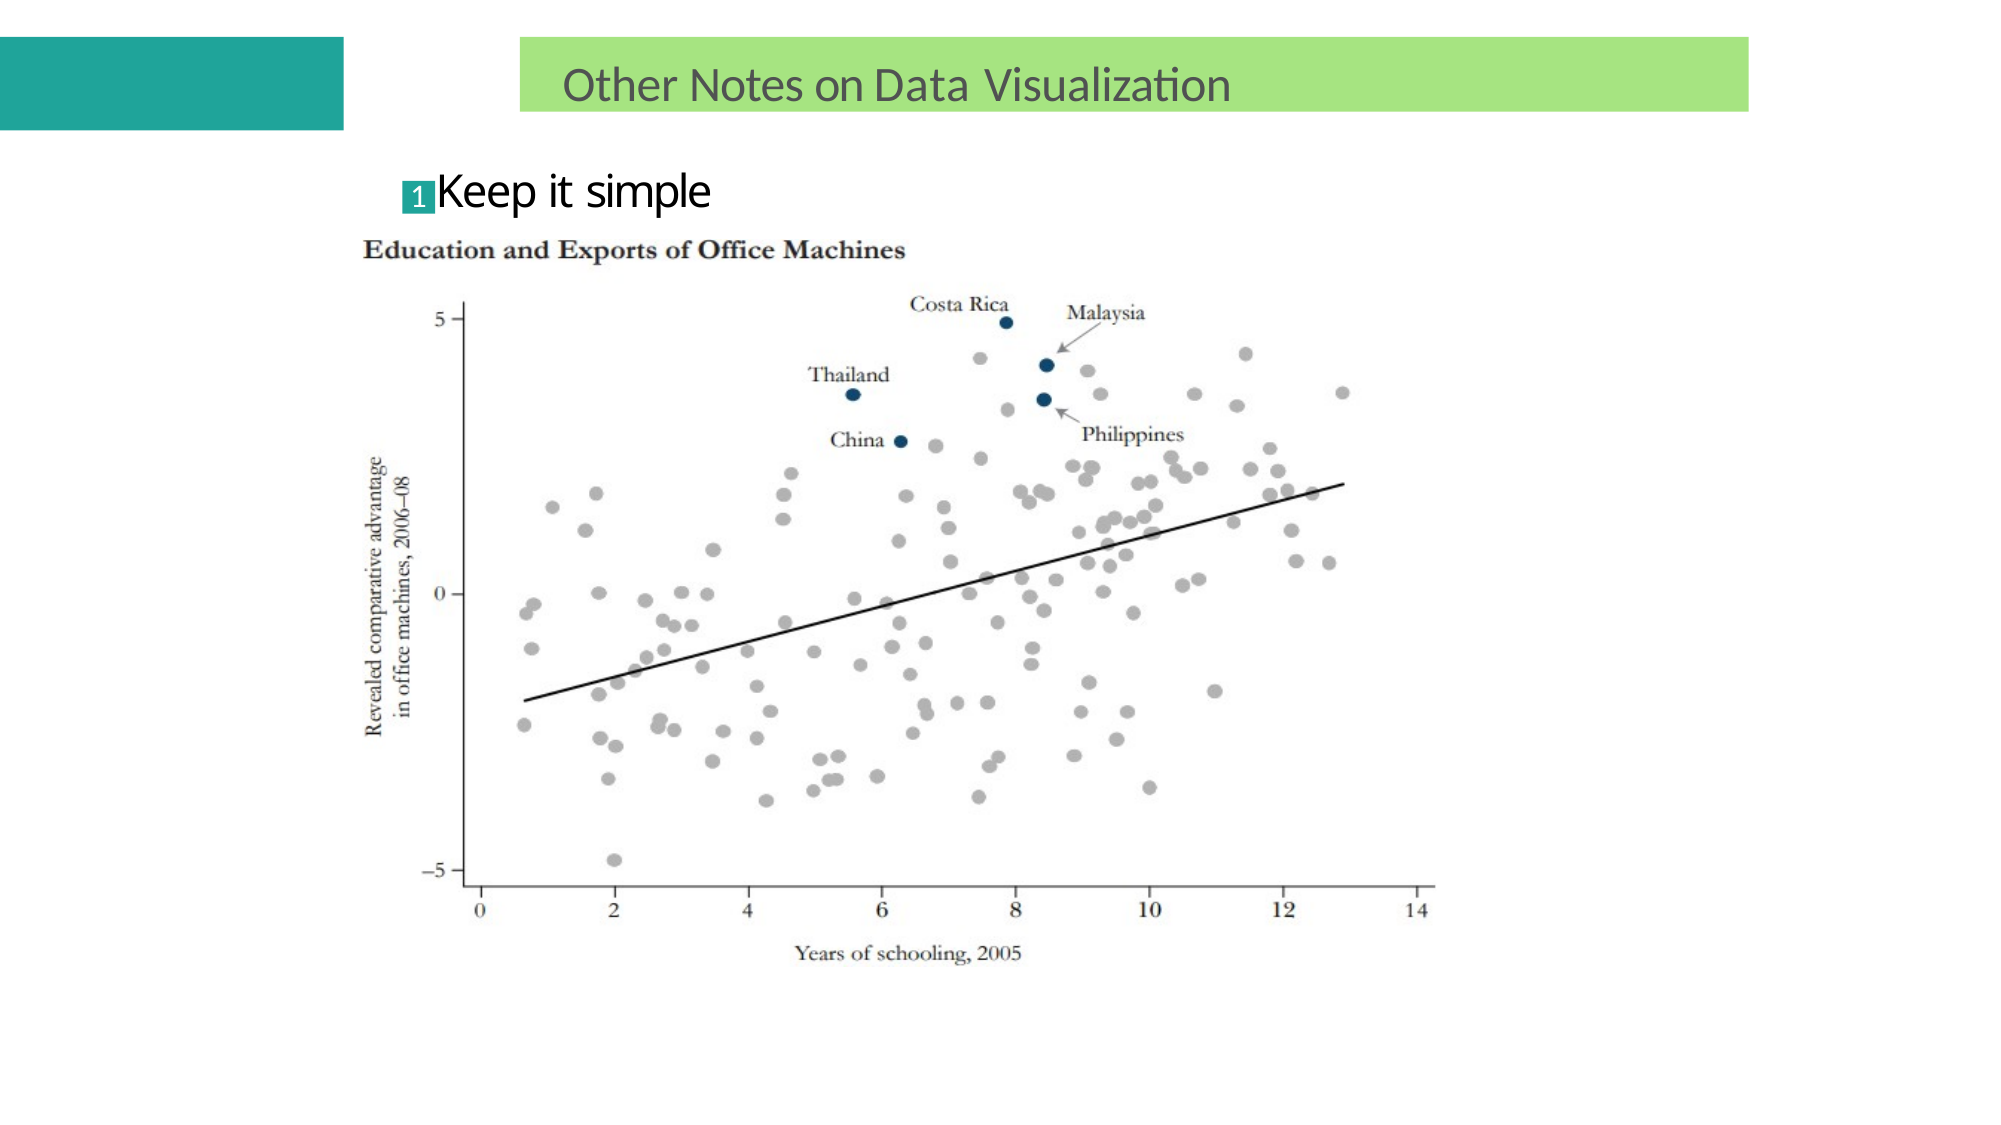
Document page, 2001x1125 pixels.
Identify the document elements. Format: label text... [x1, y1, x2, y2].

text_box [362, 239, 1437, 967]
text_box Other Notes on Data Visualization [519, 36, 1749, 112]
text_box 1 Keep it simple [405, 158, 729, 217]
